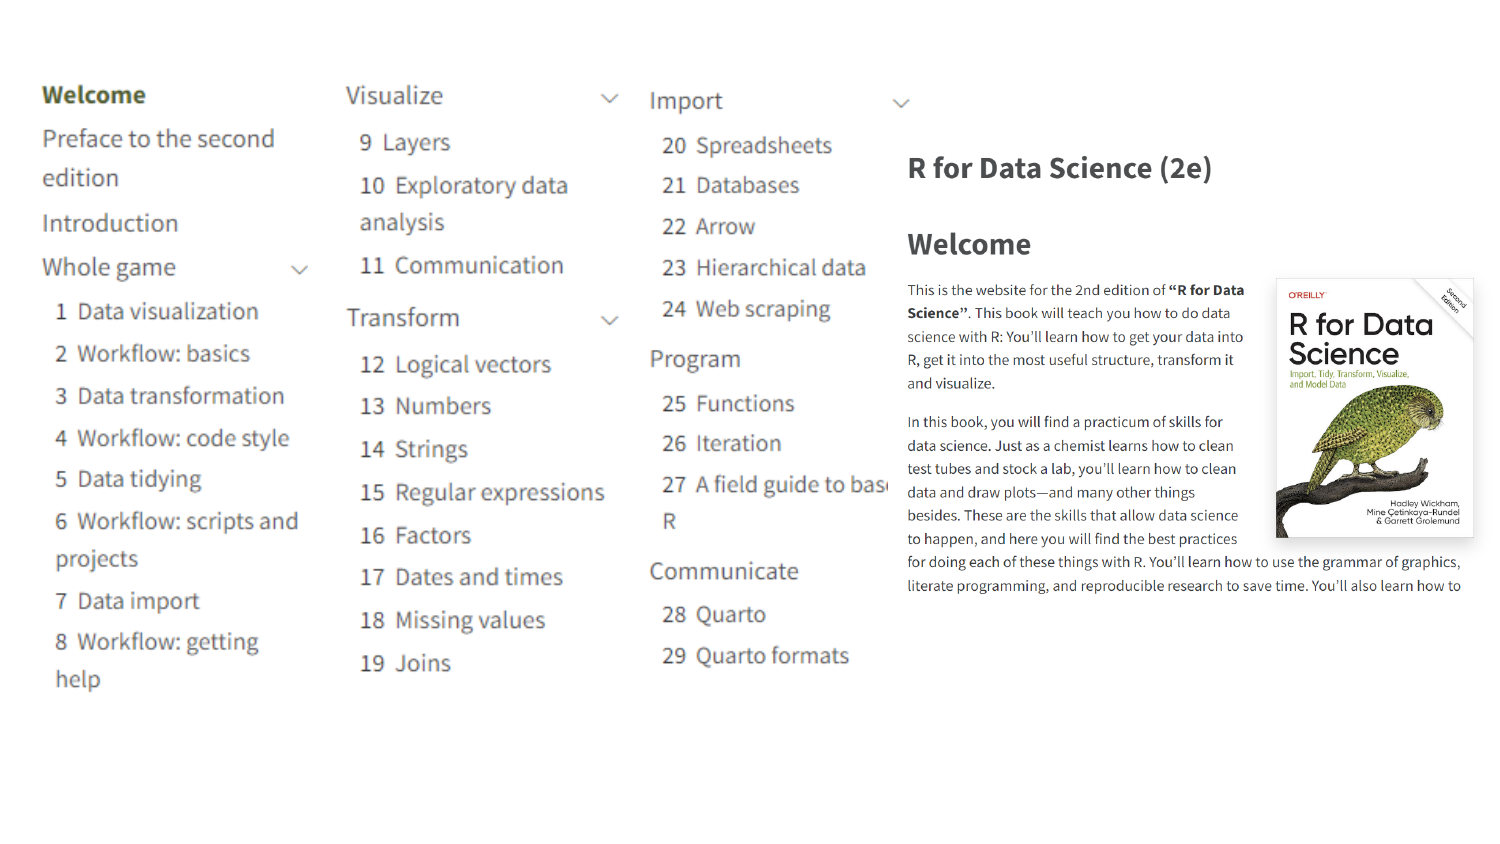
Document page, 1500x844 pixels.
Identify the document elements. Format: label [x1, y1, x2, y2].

picture [0, 66, 1494, 700]
